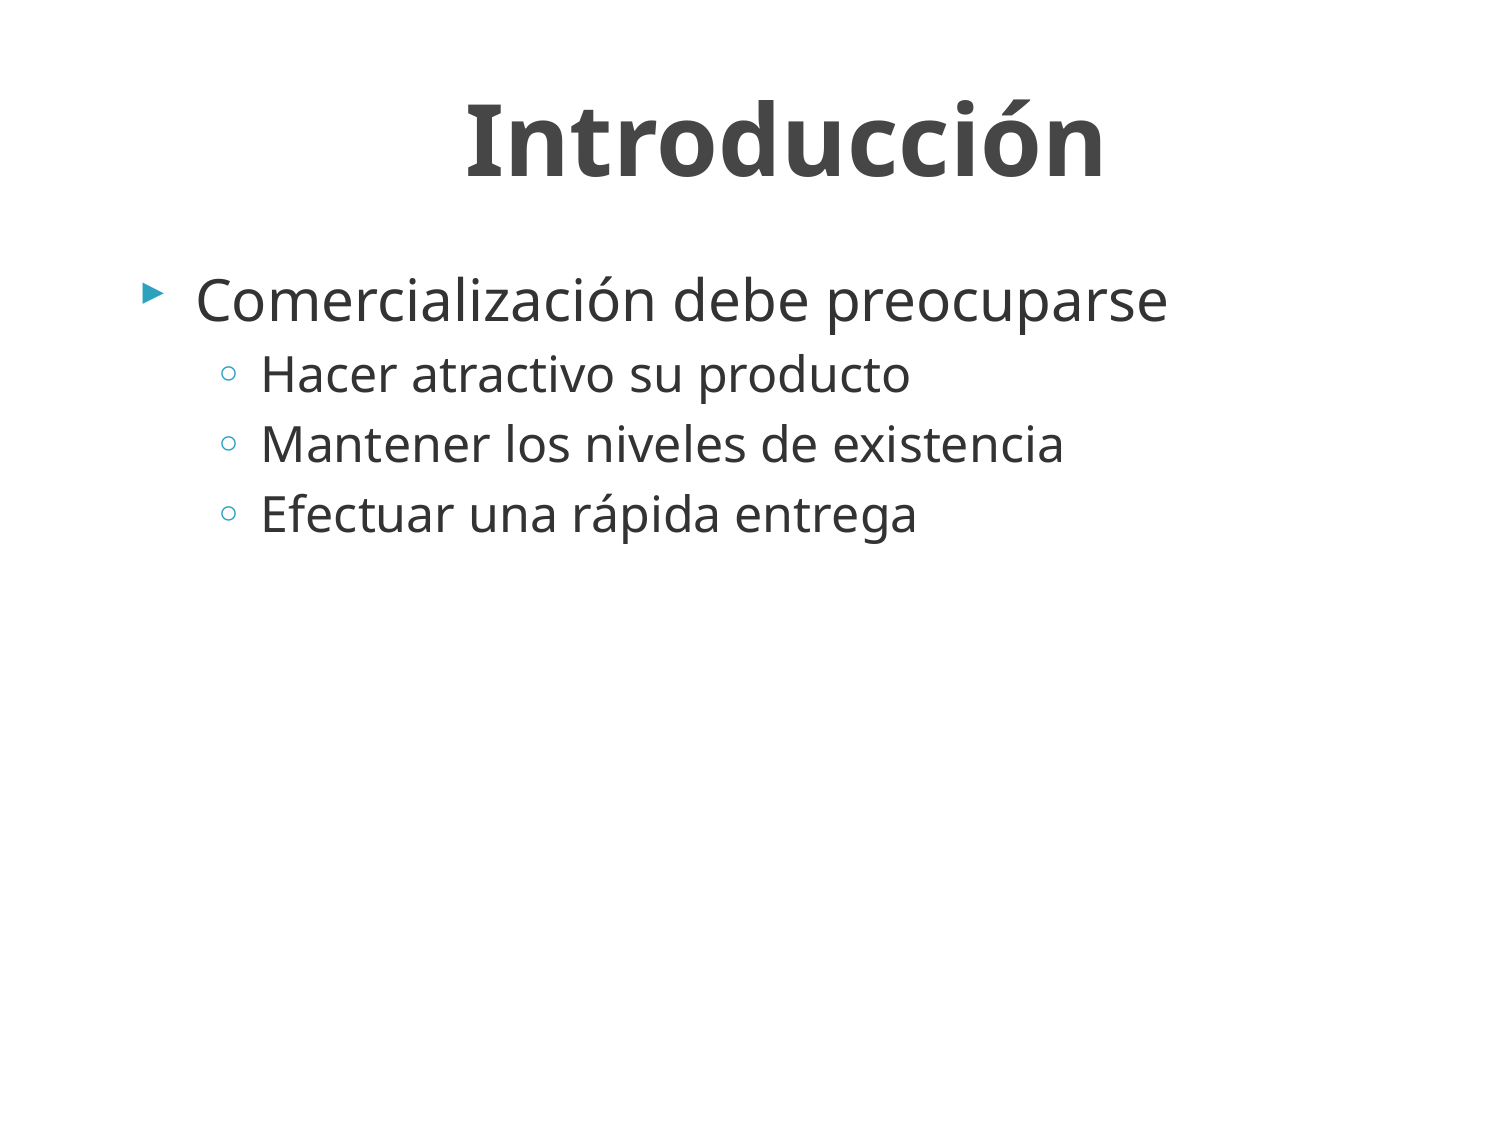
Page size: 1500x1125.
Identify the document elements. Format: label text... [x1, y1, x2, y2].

list Comercialización debe preocuparse Hacer atractivo su producto Mantener los niveles de existencia Efectuar una rápida entrega [123, 255, 1325, 998]
title Introducción [112, 42, 1463, 231]
